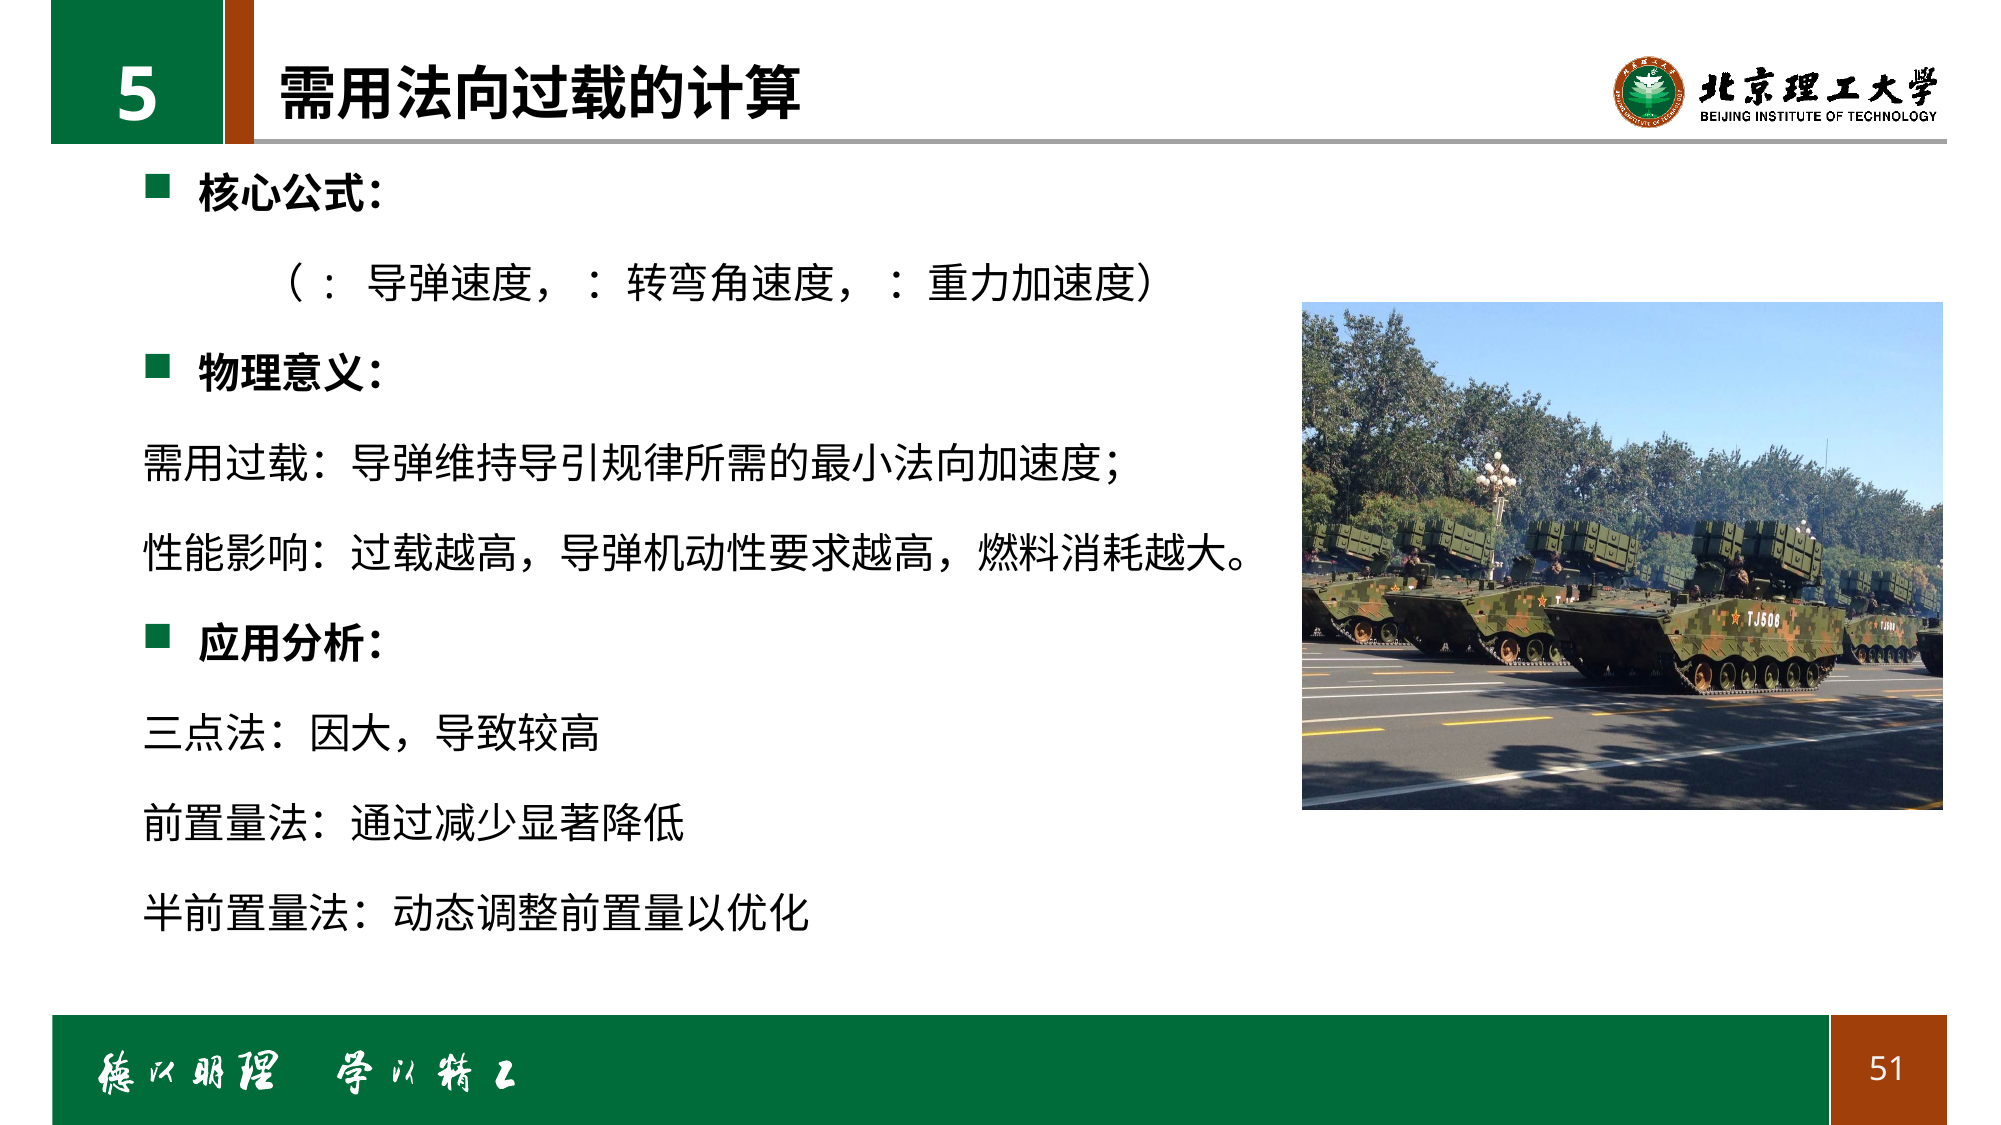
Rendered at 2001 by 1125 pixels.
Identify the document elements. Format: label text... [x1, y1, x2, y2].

picture [1682, 56, 1937, 128]
text_box 5 [58, 38, 218, 144]
title 需用法向过载的计算 [263, 56, 1682, 136]
picture [1302, 302, 1944, 810]
